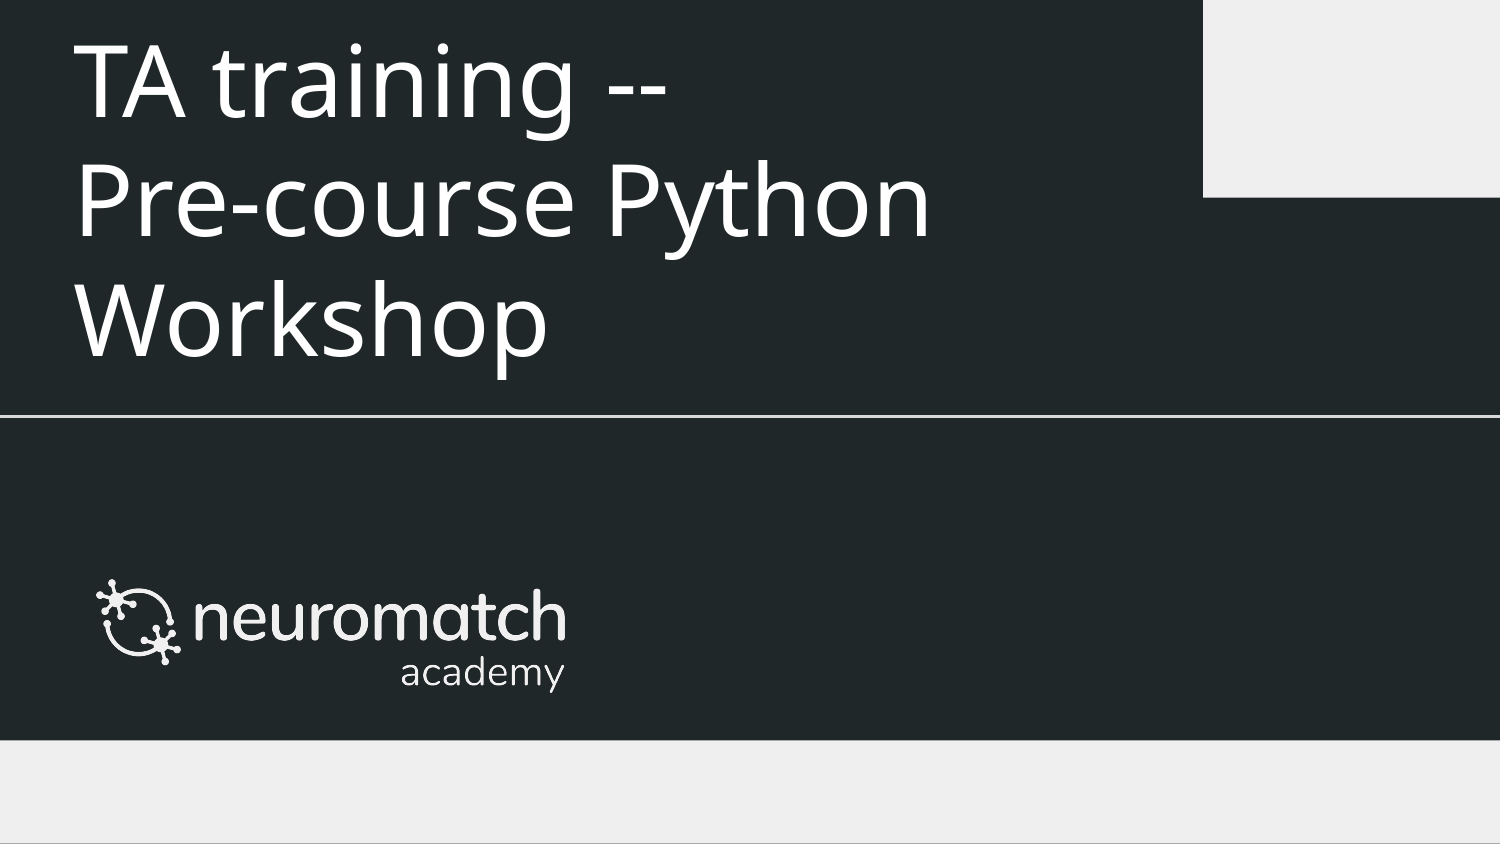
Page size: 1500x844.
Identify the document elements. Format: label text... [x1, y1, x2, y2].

title TA training -- Pre-course Python Workshop [58, 197, 1436, 392]
picture [96, 579, 565, 693]
